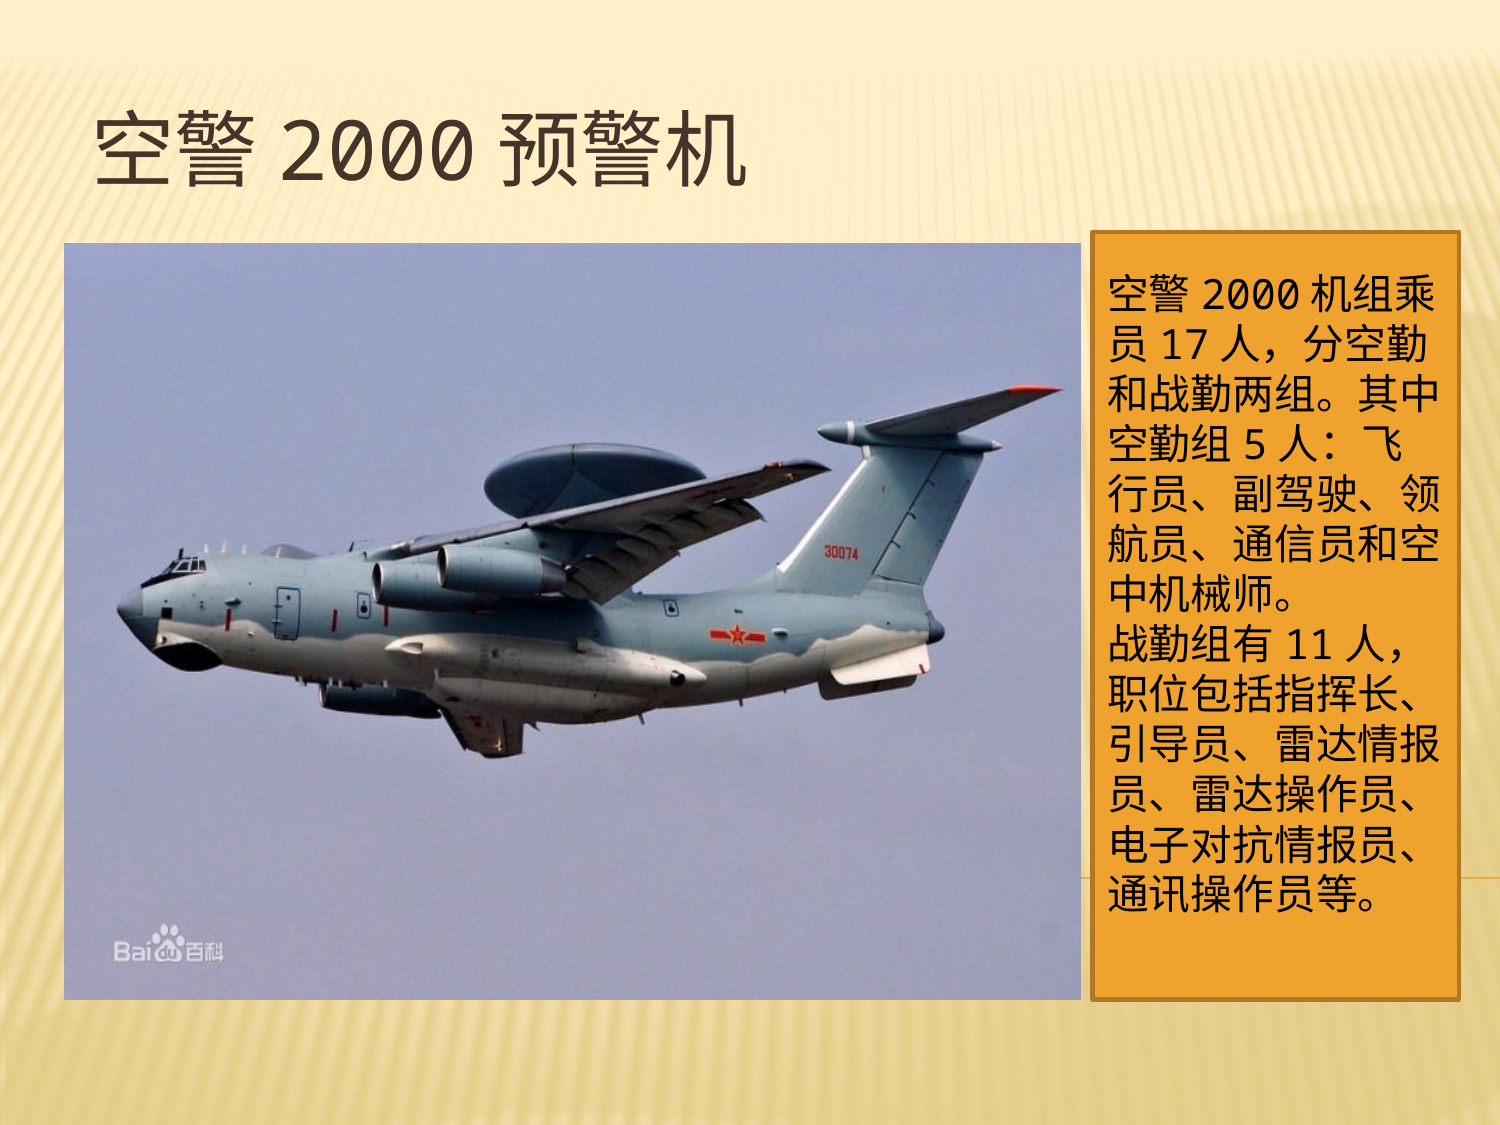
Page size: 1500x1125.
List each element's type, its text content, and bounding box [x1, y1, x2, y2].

text_box 空警2000机组乘员17人，分空勤和战勤两组。其中空勤组5人：飞行员、副驾驶、领航员、通信员和空中机械师。 战勤组有11人，职位包括指挥长、引导员、雷达情报员、雷达操作员、电子对抗情报员、通讯操作员等。 [1090, 230, 1461, 1002]
picture [64, 243, 1081, 1000]
subtitle 空警2000预警机 [76, 54, 1465, 205]
